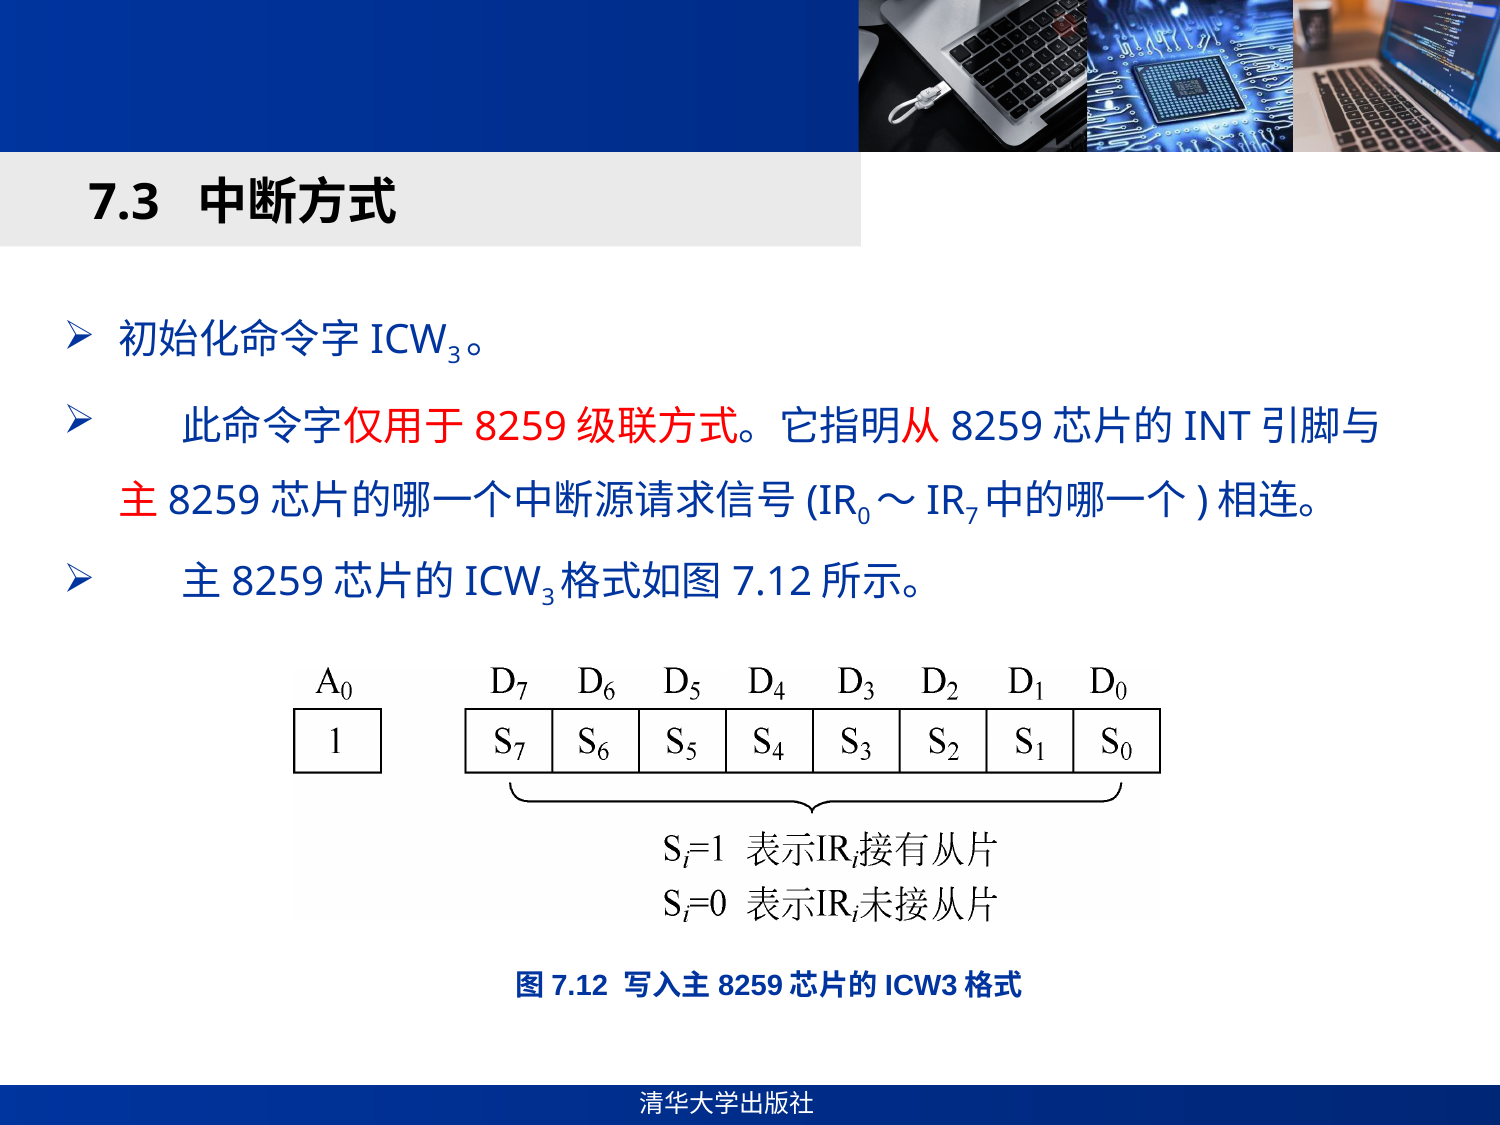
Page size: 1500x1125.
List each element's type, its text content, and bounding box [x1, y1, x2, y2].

text_box 图7.12 写入主8259芯片的ICW3格式 [492, 958, 1047, 1009]
list 7.3 中断方式 [73, 162, 668, 258]
text_box 初始化命令字ICW3。 此命令字仅用于8259级联方式。它指明从8259芯片的INT引脚与主8259芯片的哪一个中断源请求信号(IR0～IR7中的哪一个)相连。 主8259芯片的ICW3格式如图7.12所示。 [48, 279, 1422, 646]
picture [858, 0, 1500, 152]
picture [292, 666, 1161, 923]
